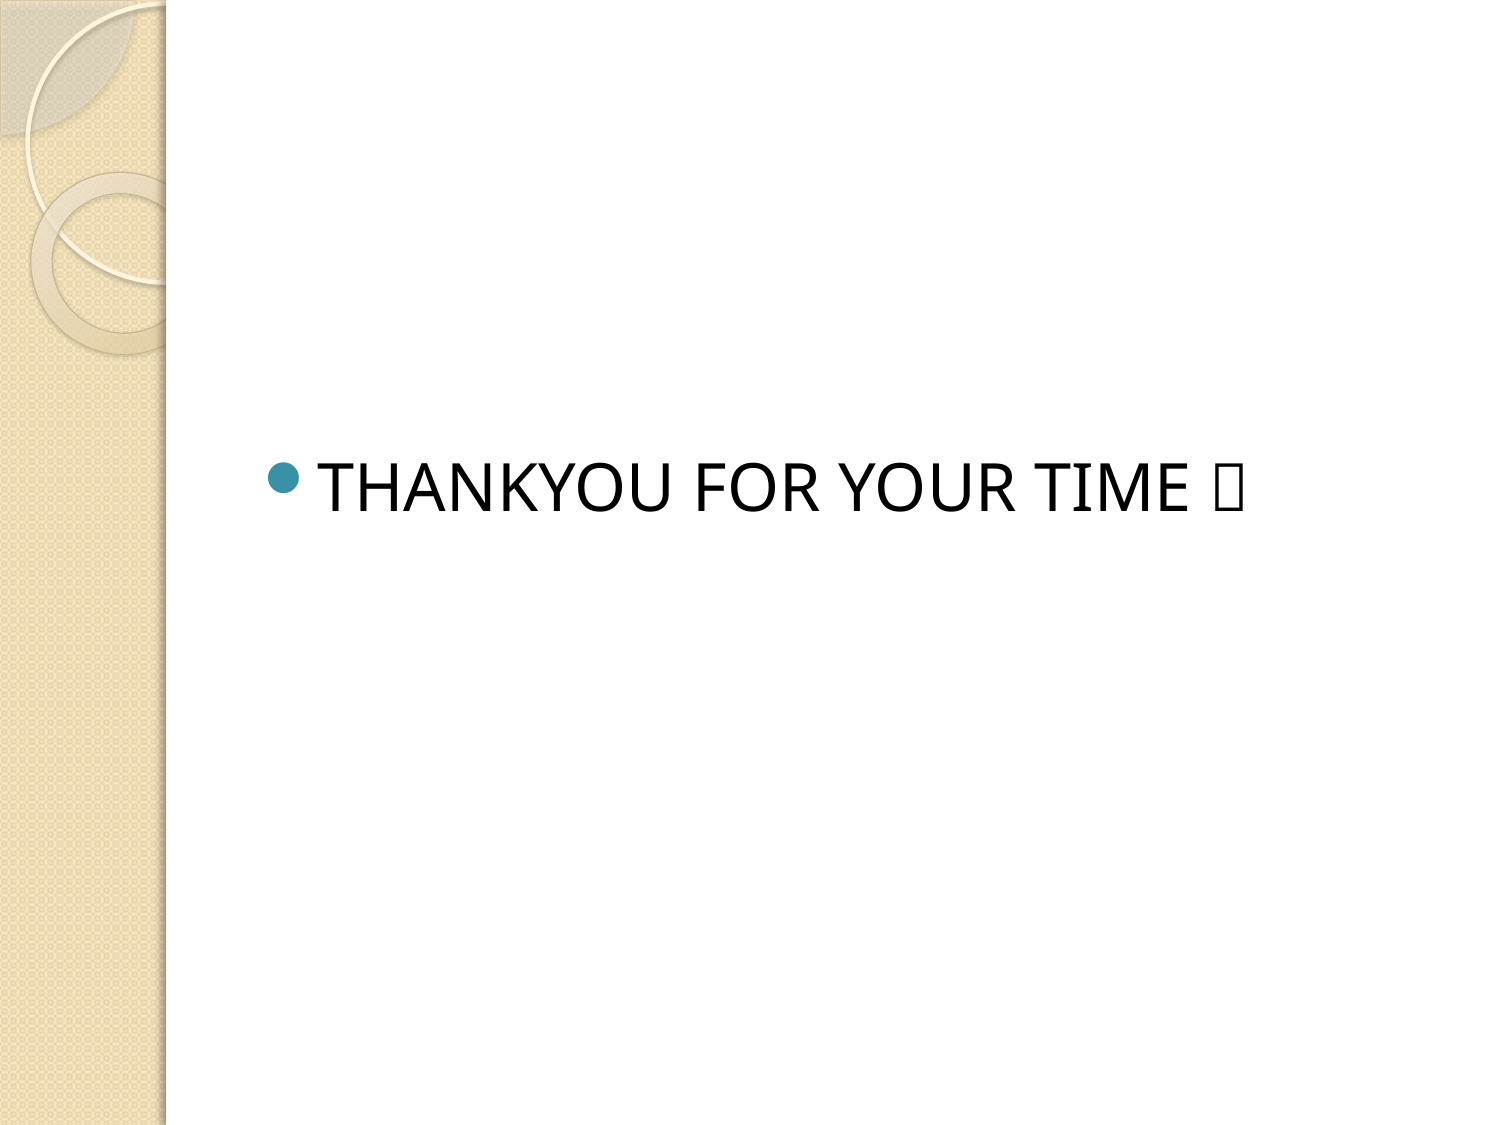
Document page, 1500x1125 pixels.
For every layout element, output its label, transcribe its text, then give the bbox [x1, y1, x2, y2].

list THANKYOU FOR YOUR TIME  [235, 437, 1466, 1025]
